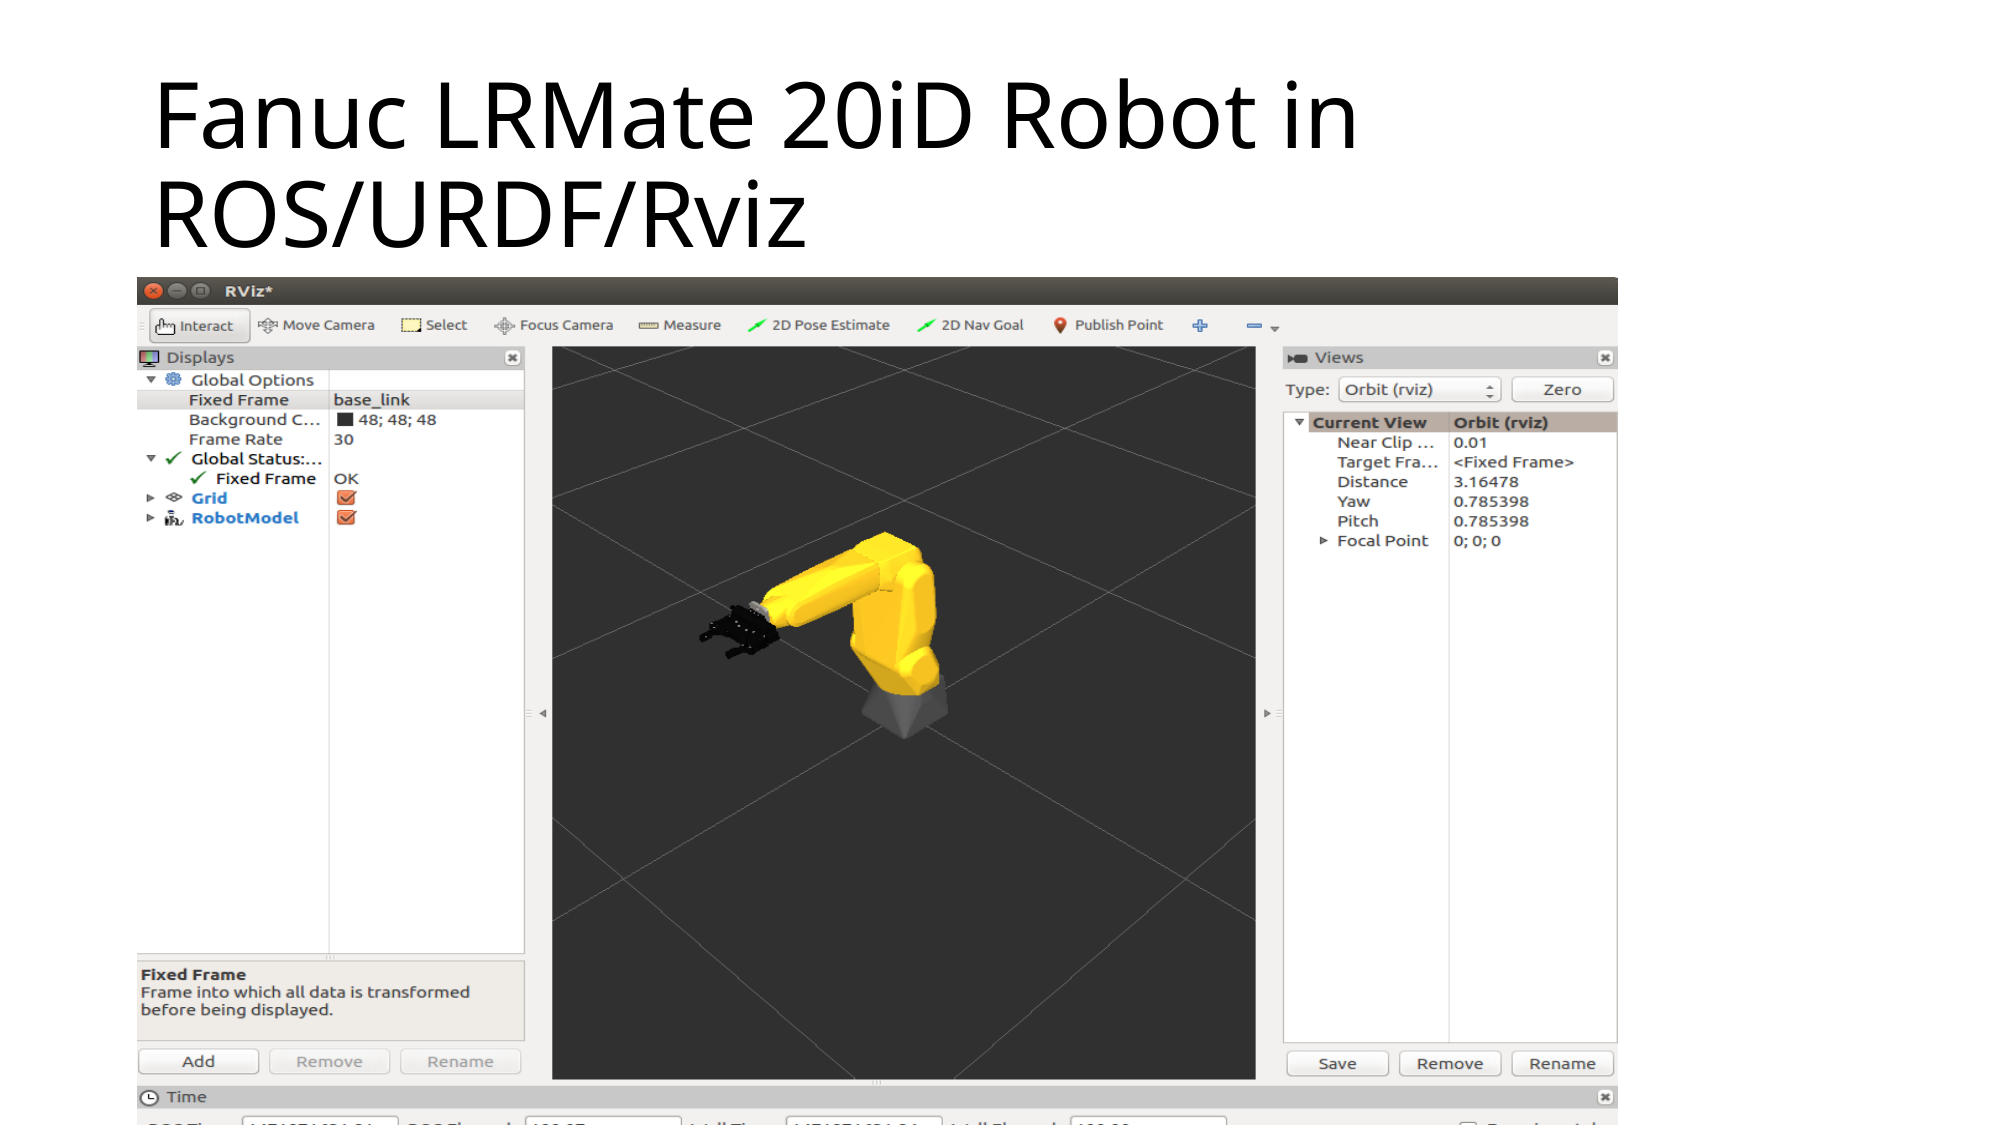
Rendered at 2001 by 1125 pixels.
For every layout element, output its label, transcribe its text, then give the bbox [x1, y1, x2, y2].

title Fanuc LRMate 20iD Robot in ROS/URDF/Rviz [137, 59, 1863, 278]
picture [137, 277, 1618, 1125]
